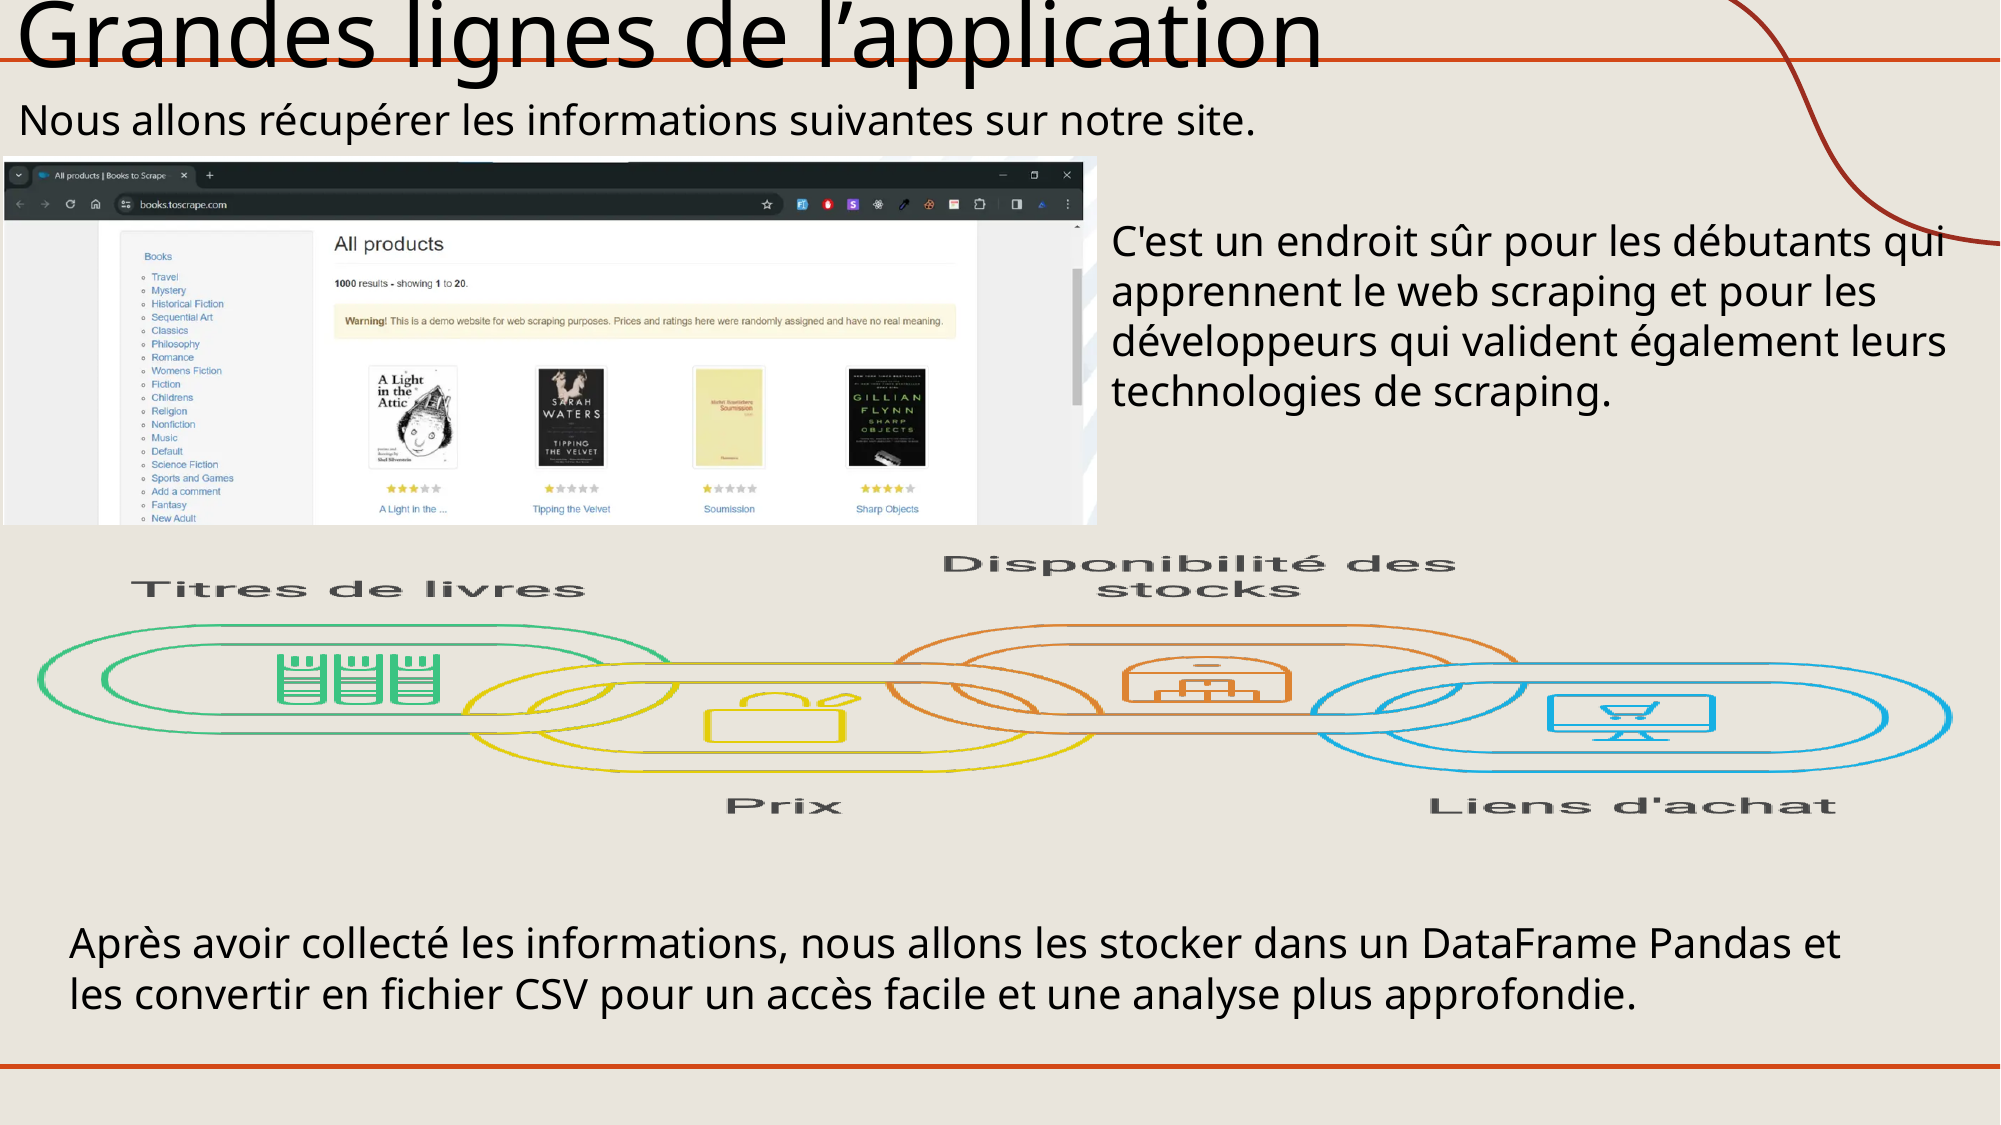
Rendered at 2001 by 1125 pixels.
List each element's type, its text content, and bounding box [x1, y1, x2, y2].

title Grandes lignes de l’application [0, 0, 1898, 86]
text_box Nous allons récupérer les informations suivantes sur notre site. https://books.toscrape.com/ [3, 48, 2000, 207]
picture [3, 156, 1097, 526]
picture [0, 539, 1996, 832]
text_box C'est un endroit sûr pour les débutants qui apprennent le web scraping et pour les développeurs qui valident également leurs technologies de scraping. [1102, 207, 2000, 423]
text_box Après avoir collecté les informations, nous allons les stocker dans un DataFrame Pandas et les convertir en fichier CSV pour un accès facile et une analyse plus approfondie. [54, 909, 1898, 1025]
